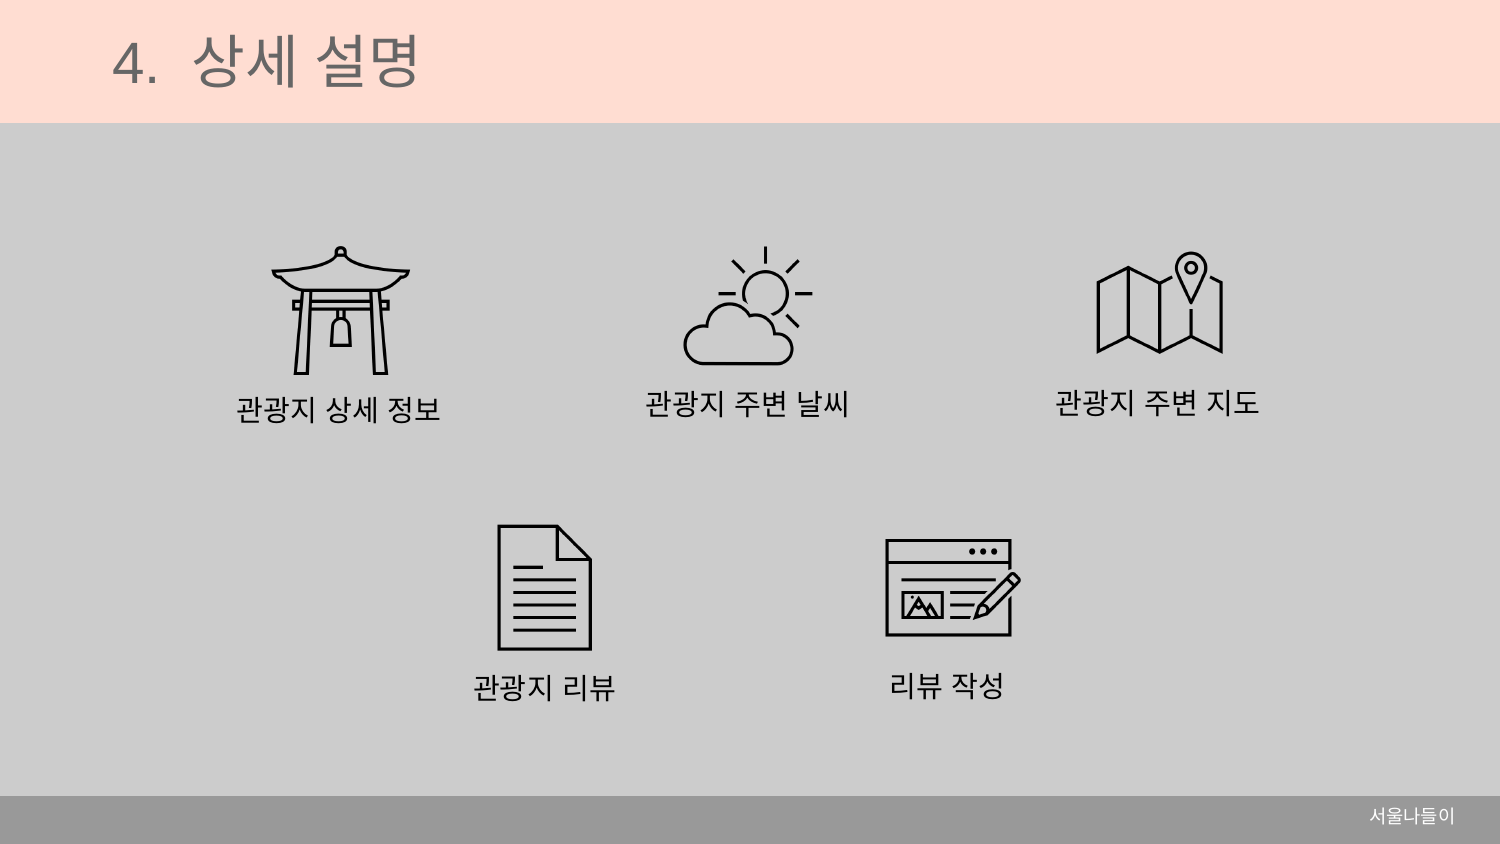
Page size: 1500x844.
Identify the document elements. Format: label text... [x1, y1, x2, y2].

picture [469, 512, 620, 664]
picture [879, 512, 1030, 664]
picture [674, 229, 826, 380]
text_box 관광지 상세 정보 [221, 385, 464, 435]
text_box 리뷰 작성 [874, 665, 1025, 711]
text_box [0, 0, 1500, 123]
text_box 서울나들이 [1354, 793, 1488, 839]
text_box [0, 796, 1500, 844]
text_box 4. 상세 설명 [89, 10, 712, 111]
text_box 관광지 주변 날씨 [630, 379, 873, 430]
picture [264, 235, 416, 386]
picture [1084, 227, 1235, 378]
text_box 관광지 리뷰 [458, 662, 638, 713]
text_box 관광지 주변 지도 [1040, 377, 1283, 428]
